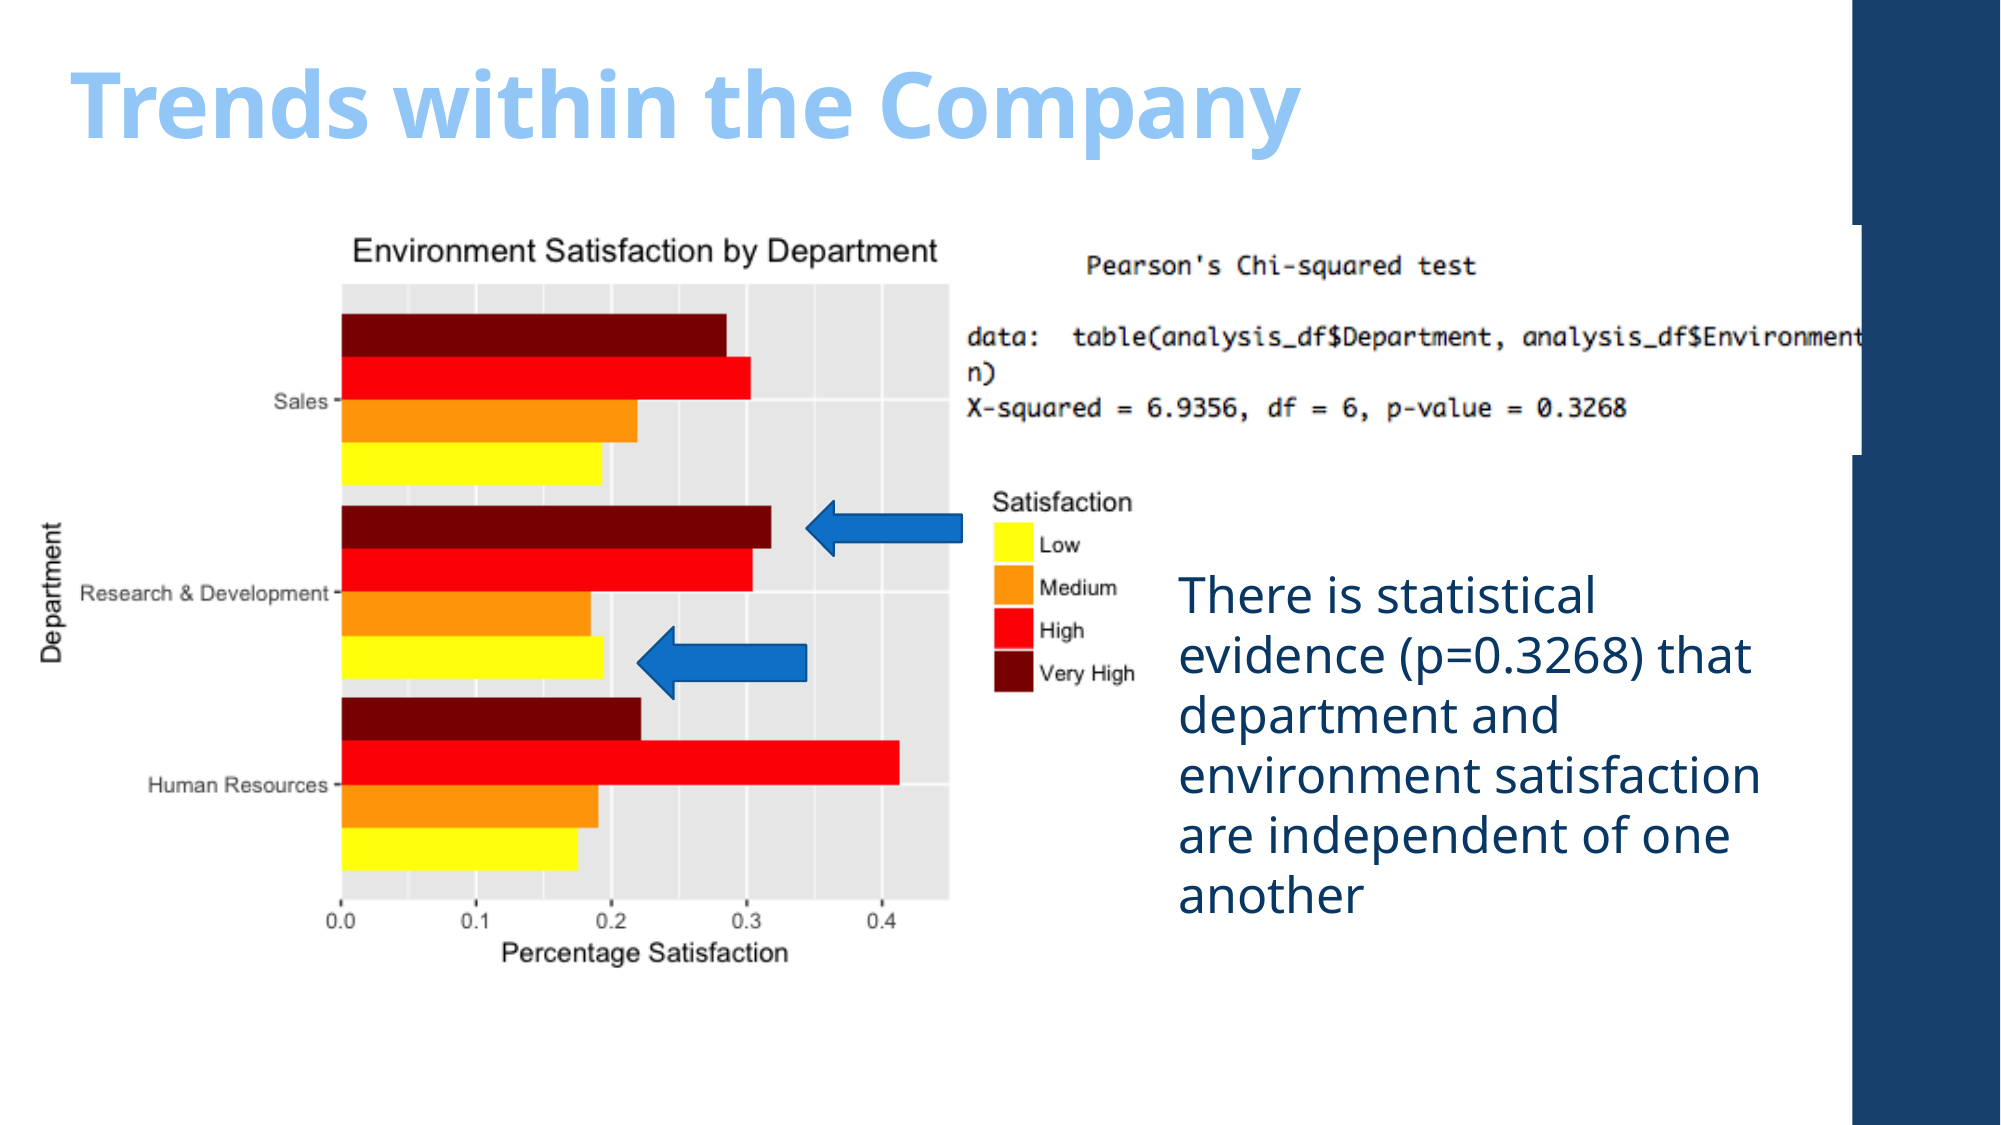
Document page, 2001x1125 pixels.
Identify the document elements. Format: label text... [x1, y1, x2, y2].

picture [27, 225, 1164, 981]
title Trends within the Company [54, 0, 1645, 166]
text_box There is statistical evidence (p=0.3268) that department and environment satisfaction are independent of one another [1169, 555, 1824, 931]
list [961, 225, 1862, 457]
